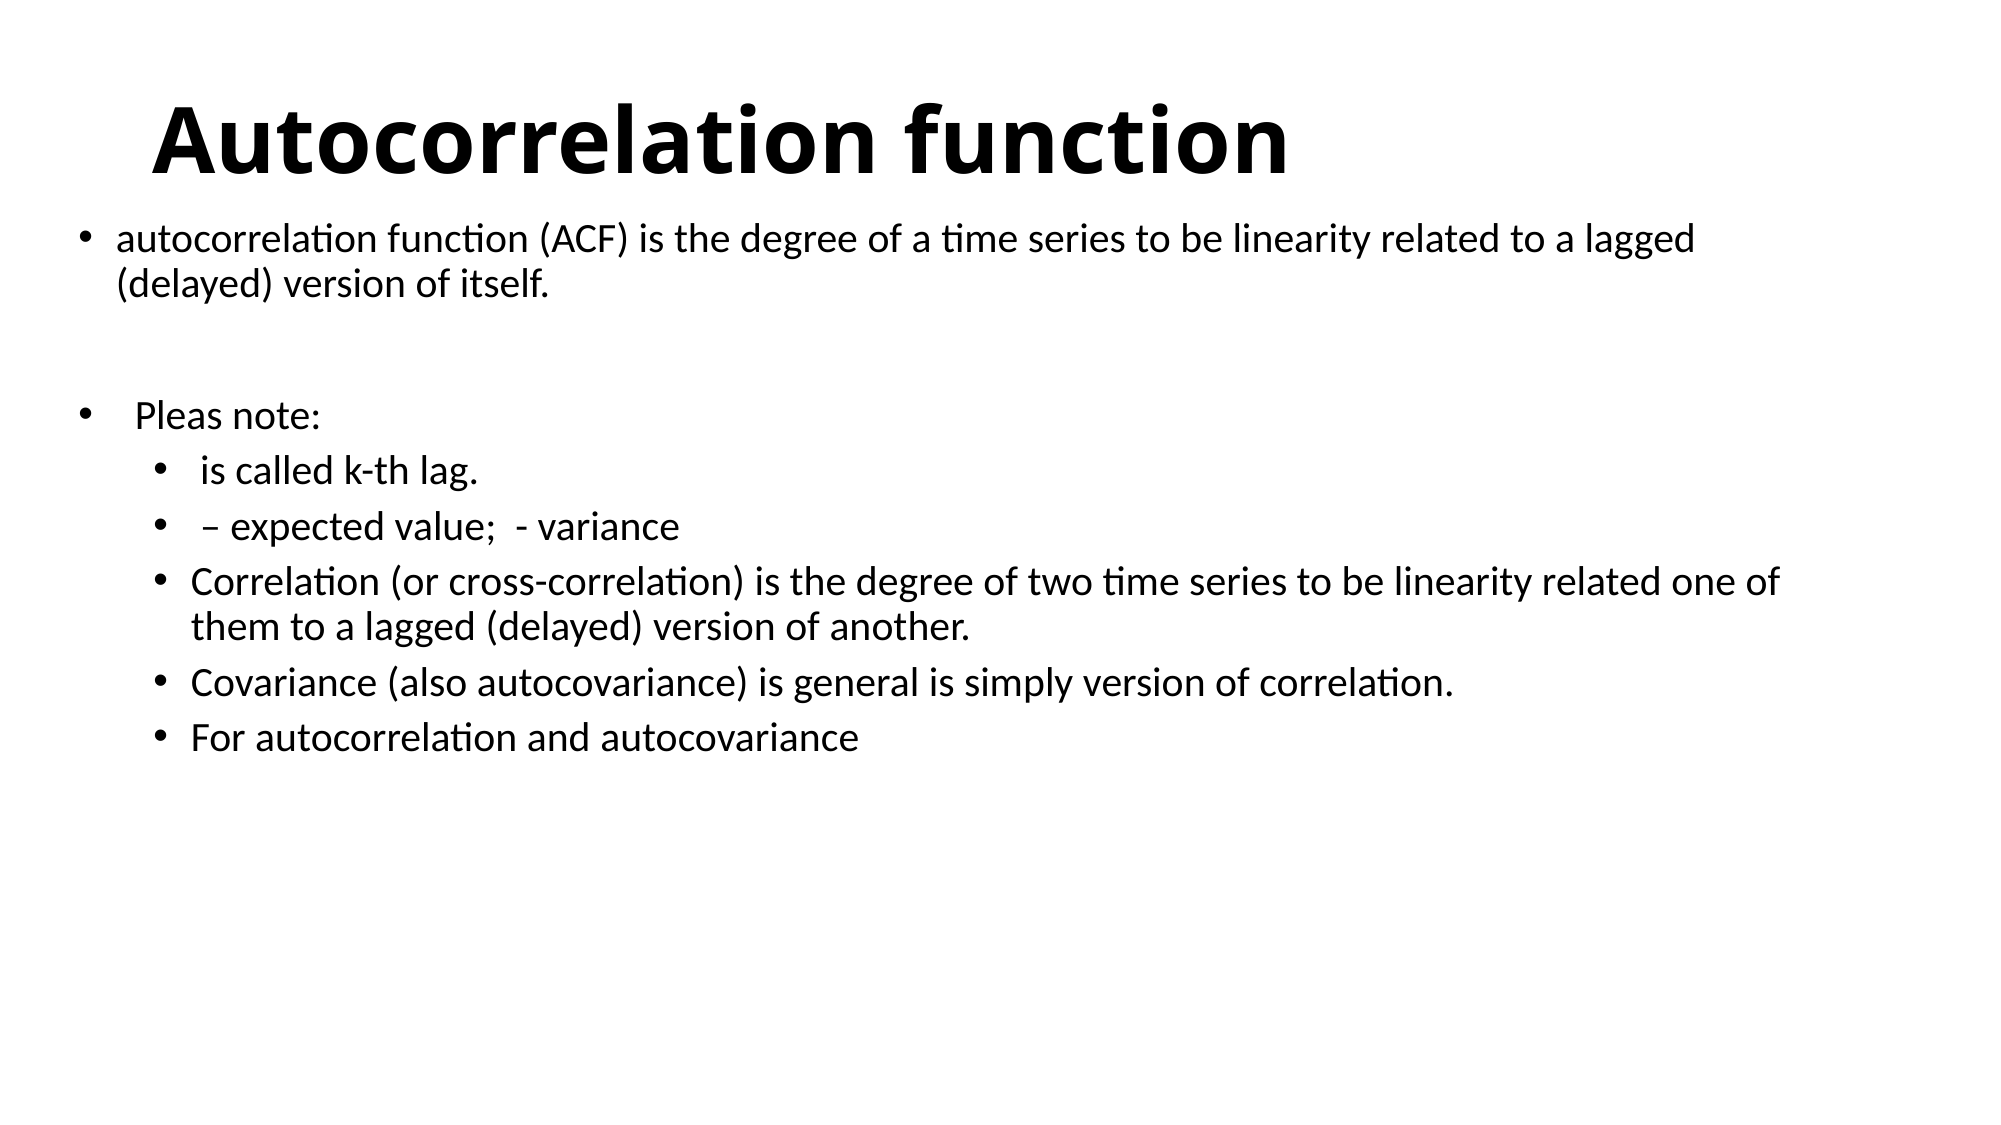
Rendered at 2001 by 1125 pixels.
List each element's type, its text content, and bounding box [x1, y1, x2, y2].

title Autocorrelation function [137, 35, 1863, 253]
